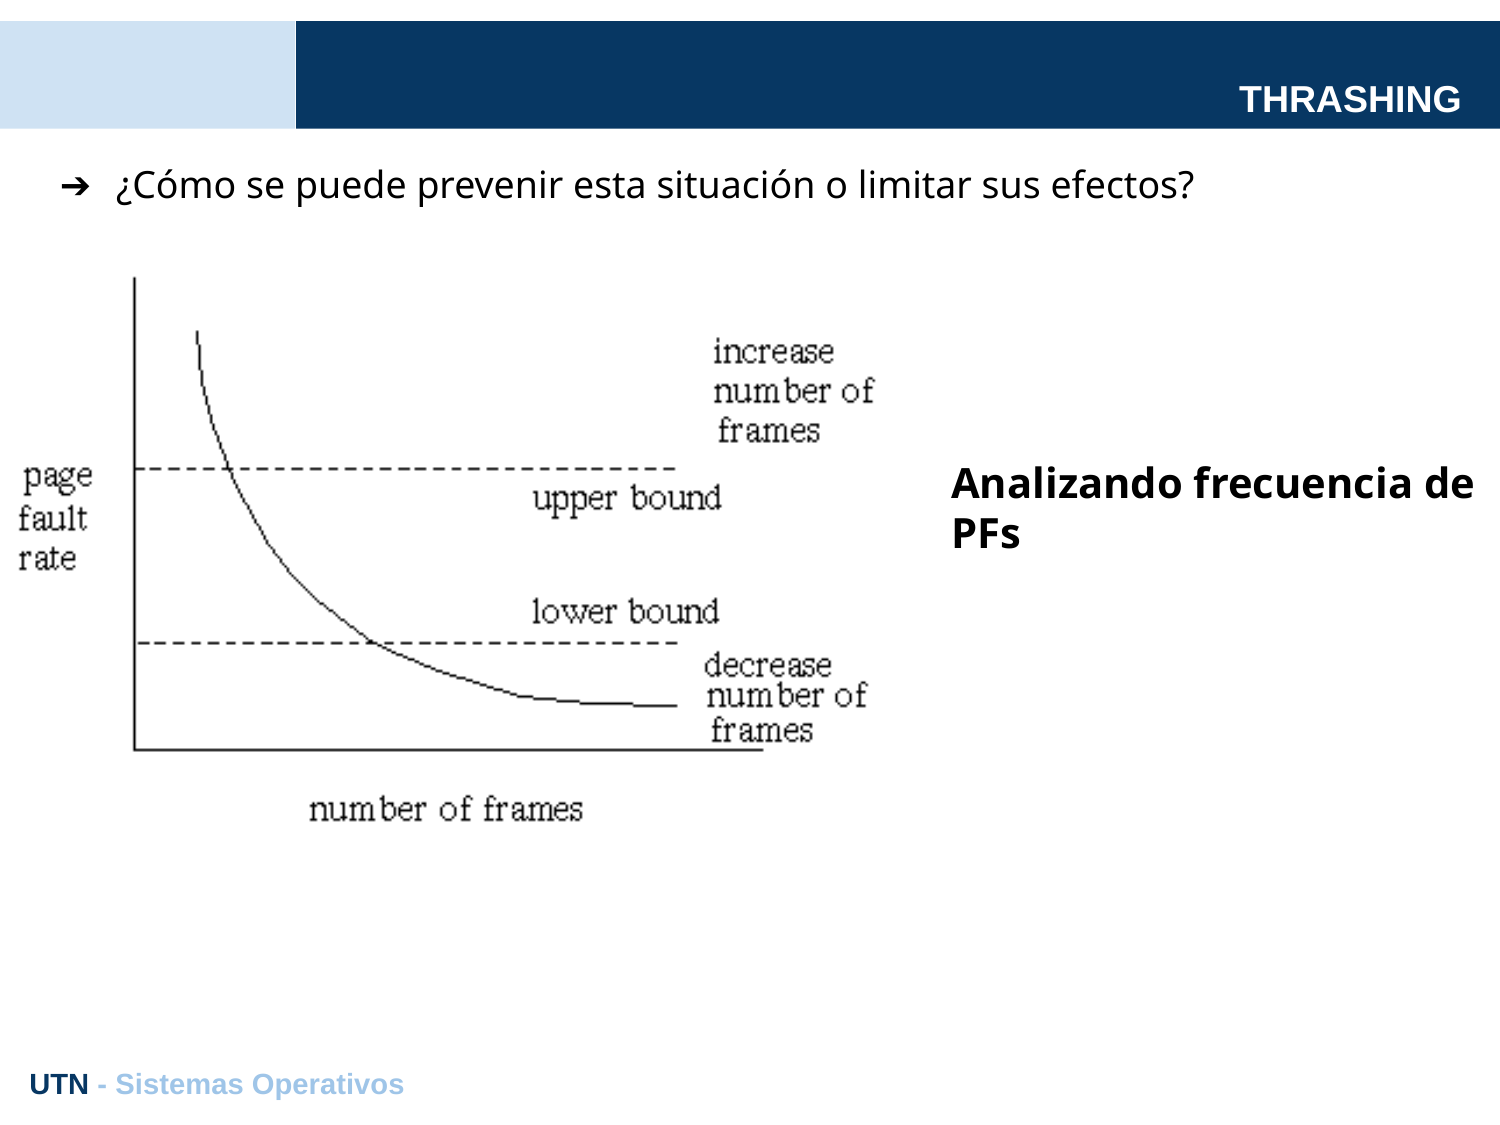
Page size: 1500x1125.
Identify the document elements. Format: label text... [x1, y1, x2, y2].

text_box [0, 21, 296, 129]
text_box UTN - Sistemas Operativos [14, 1050, 1486, 1116]
text_box [296, 21, 1500, 129]
title THRASHING [201, 59, 1477, 135]
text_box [0, 256, 1500, 869]
text_box ¿Cómo se puede prevenir esta situación o limitar sus efectos? [25, 146, 1486, 255]
